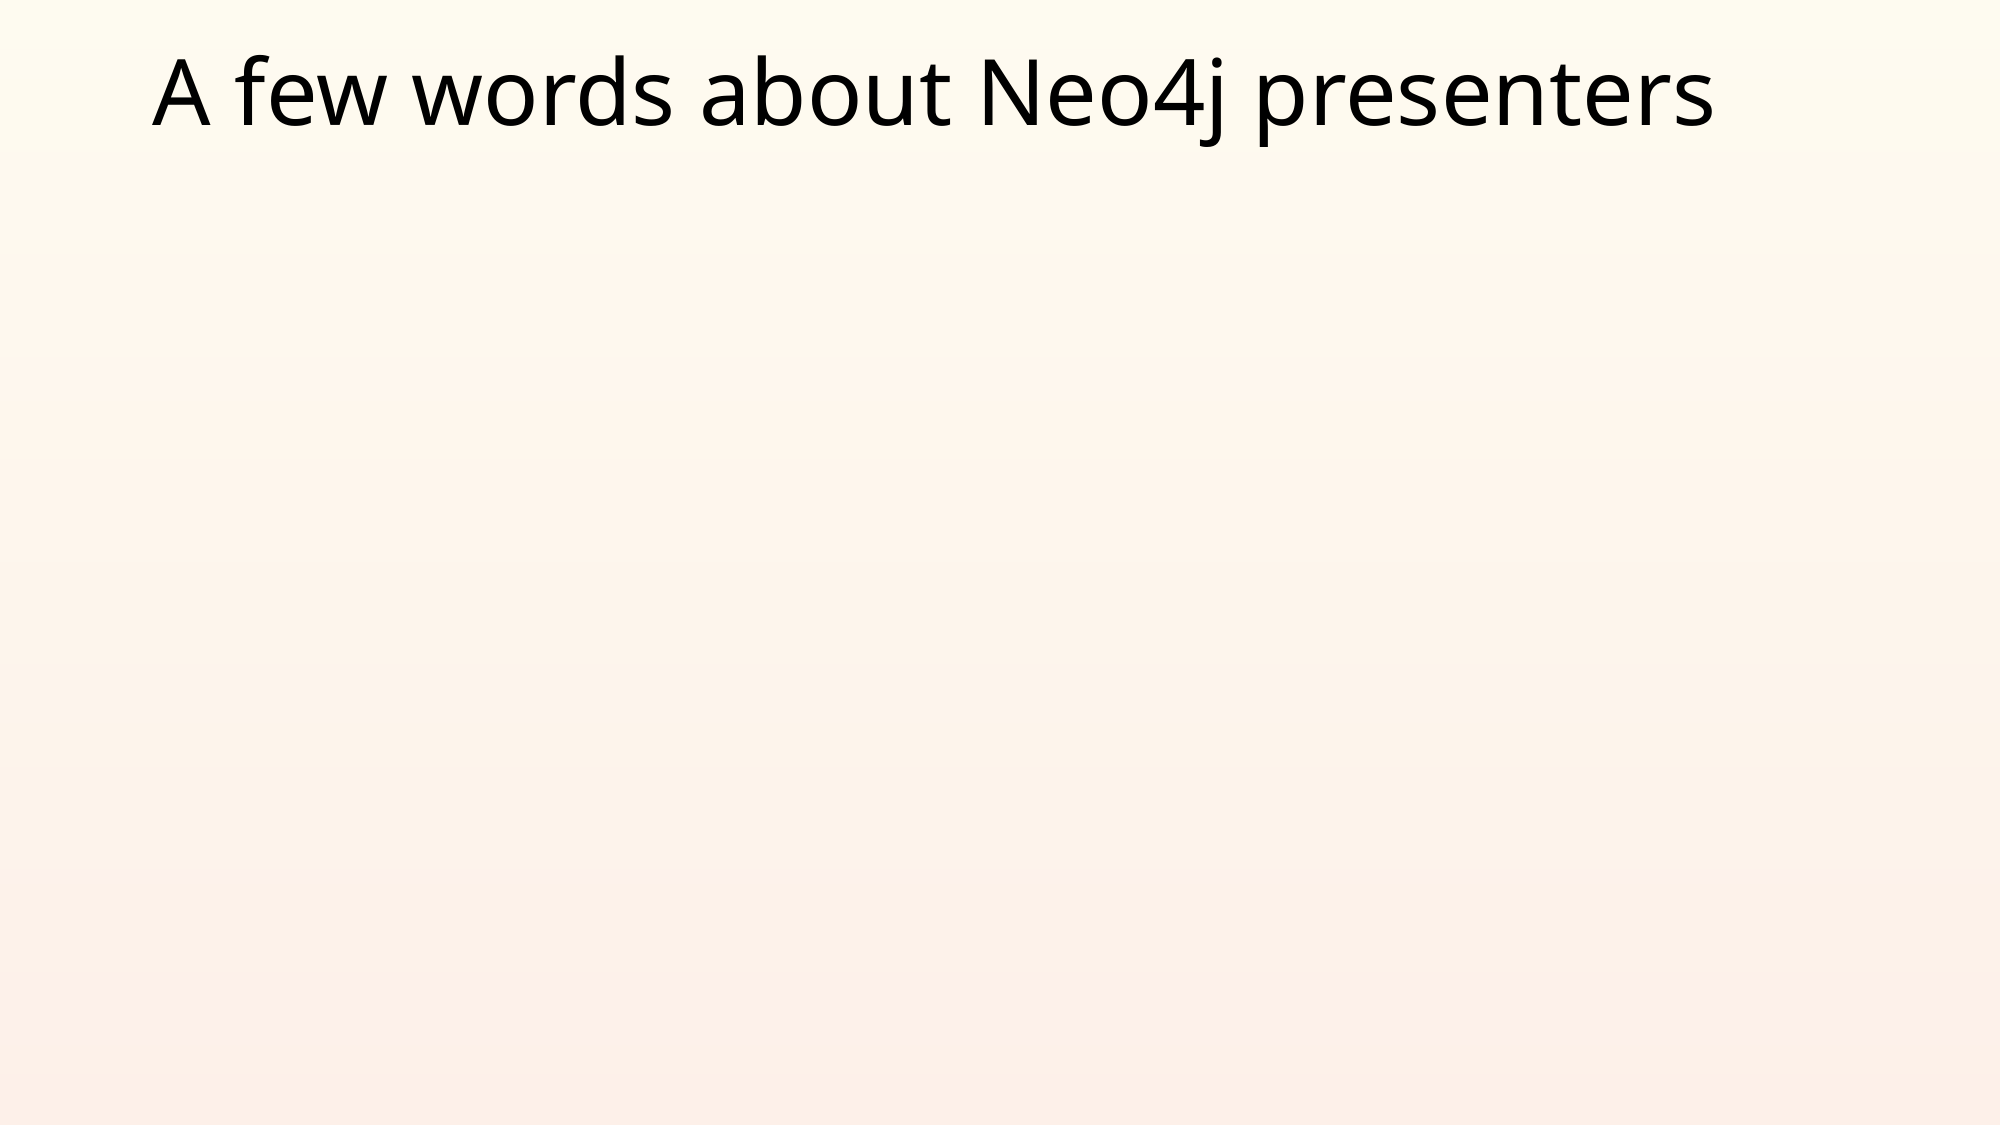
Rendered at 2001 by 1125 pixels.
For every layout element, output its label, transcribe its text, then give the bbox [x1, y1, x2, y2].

title A few words about Neo4j presenters [137, 23, 1863, 168]
